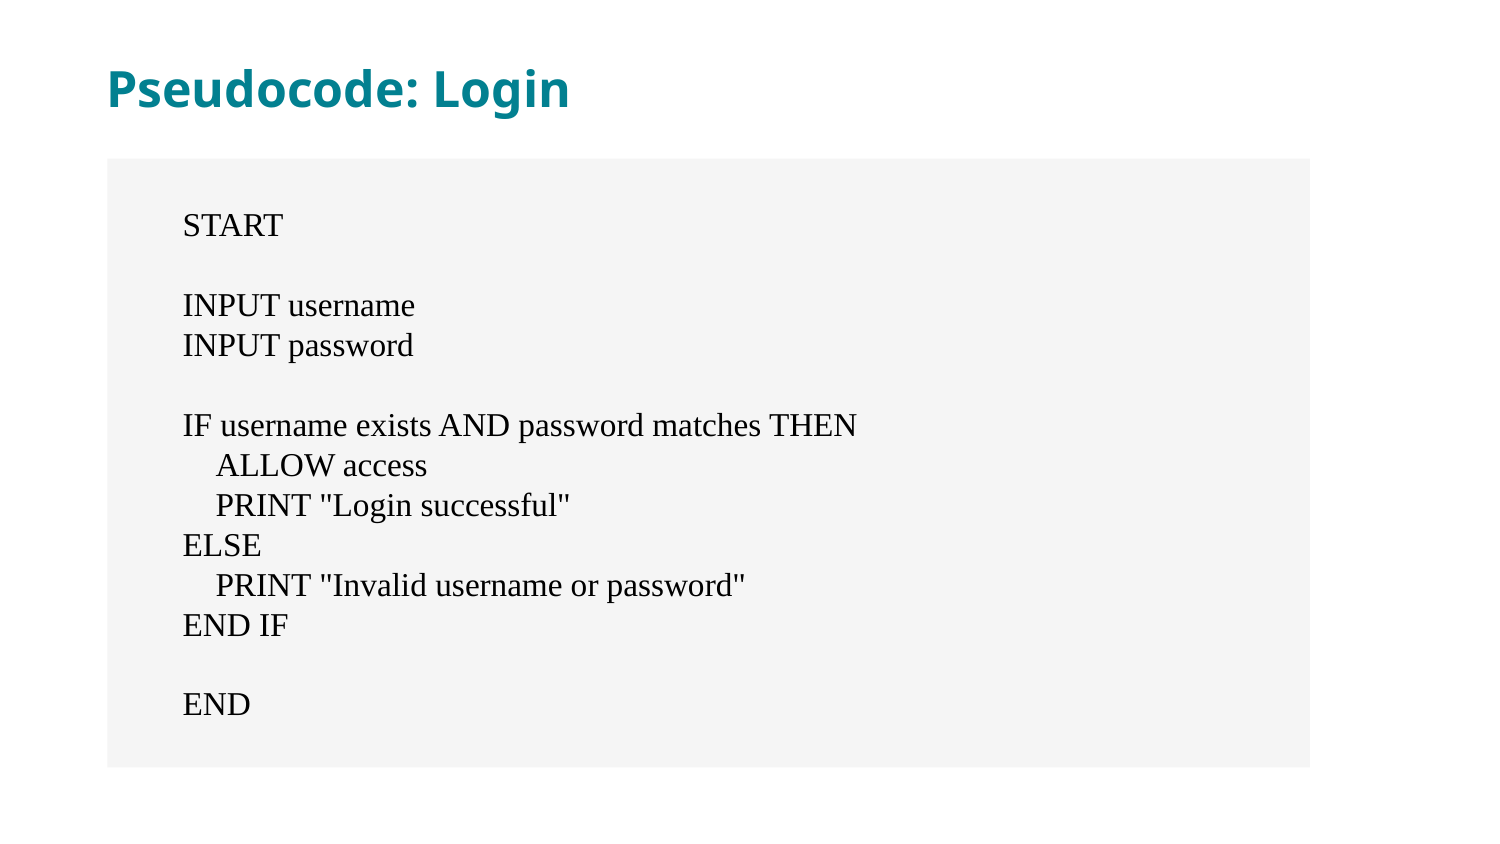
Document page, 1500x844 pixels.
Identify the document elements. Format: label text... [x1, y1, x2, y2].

text_box START INPUT username INPUT password IF username exists AND password matches THEN ALLOW access PRINT "Login successful" ELSE PRINT "Invalid username or password" END IF END [107, 158, 1310, 768]
text_box Pseudocode: Login [91, 42, 1442, 133]
